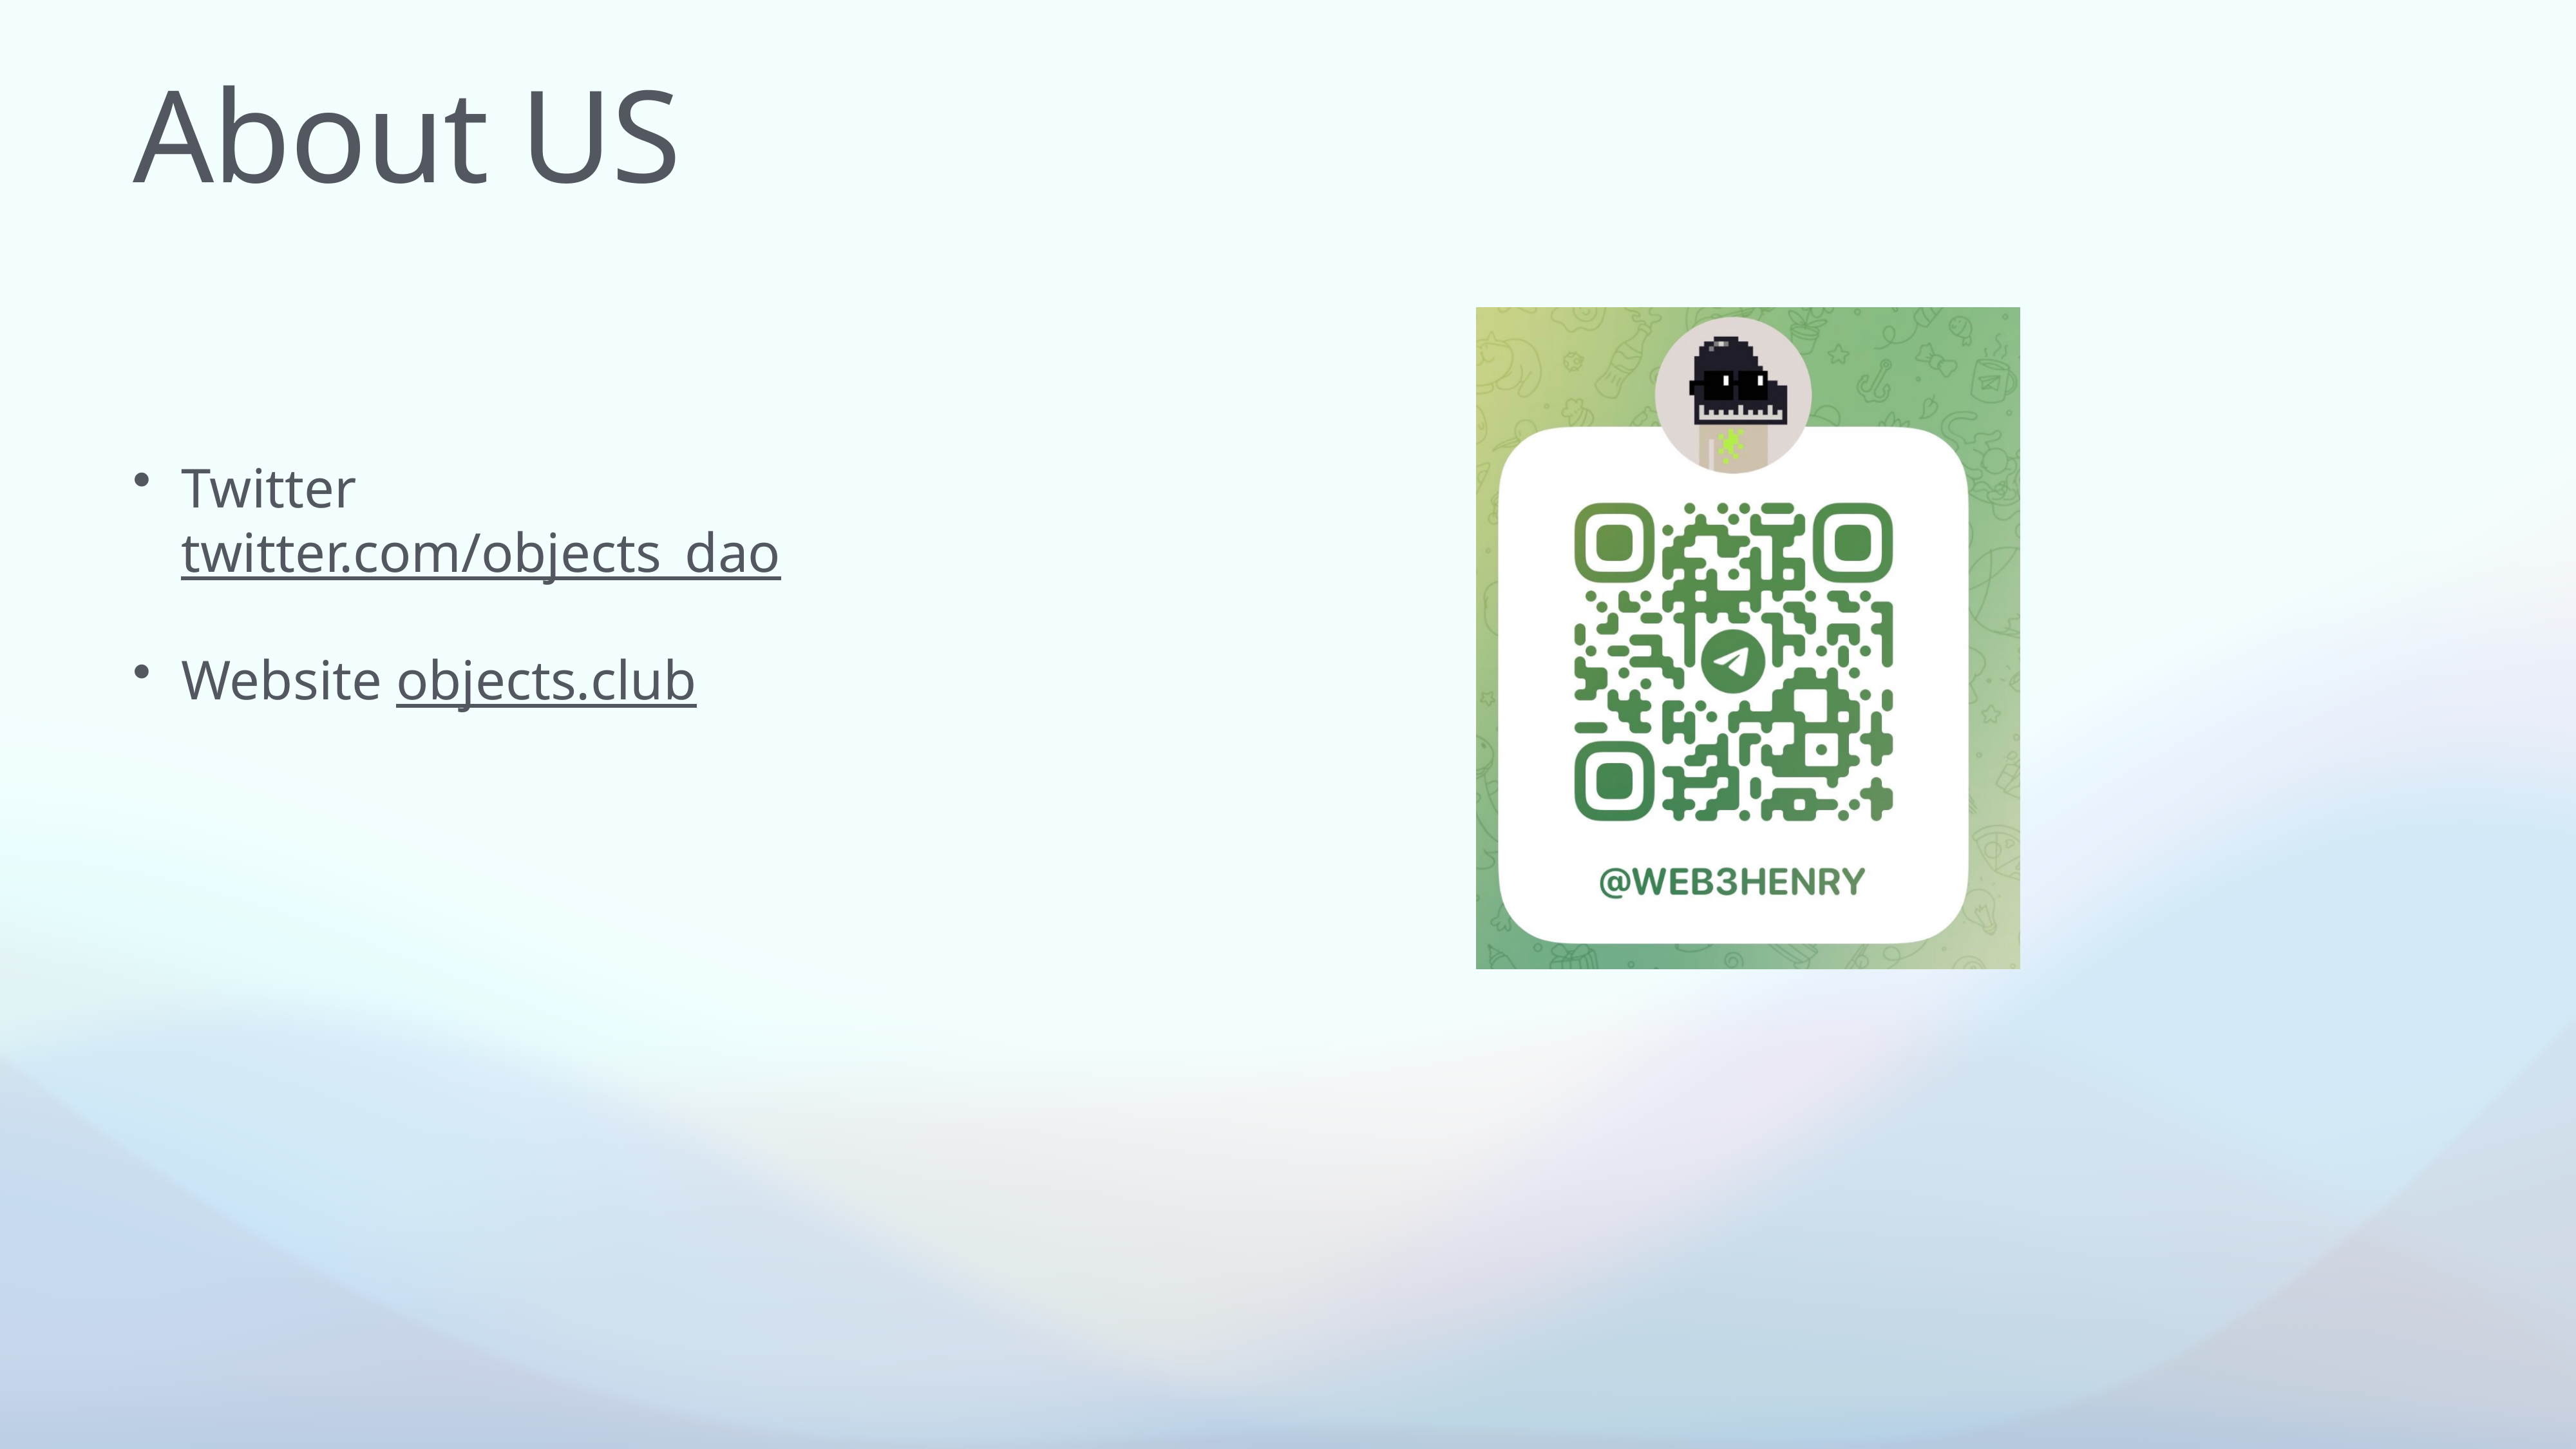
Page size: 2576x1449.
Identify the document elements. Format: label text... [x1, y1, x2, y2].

title About US [127, 66, 2449, 246]
picture [0, 0, 2576, 1449]
list Twitter twitter.com/objects_dao Website objects.club [127, 448, 970, 790]
